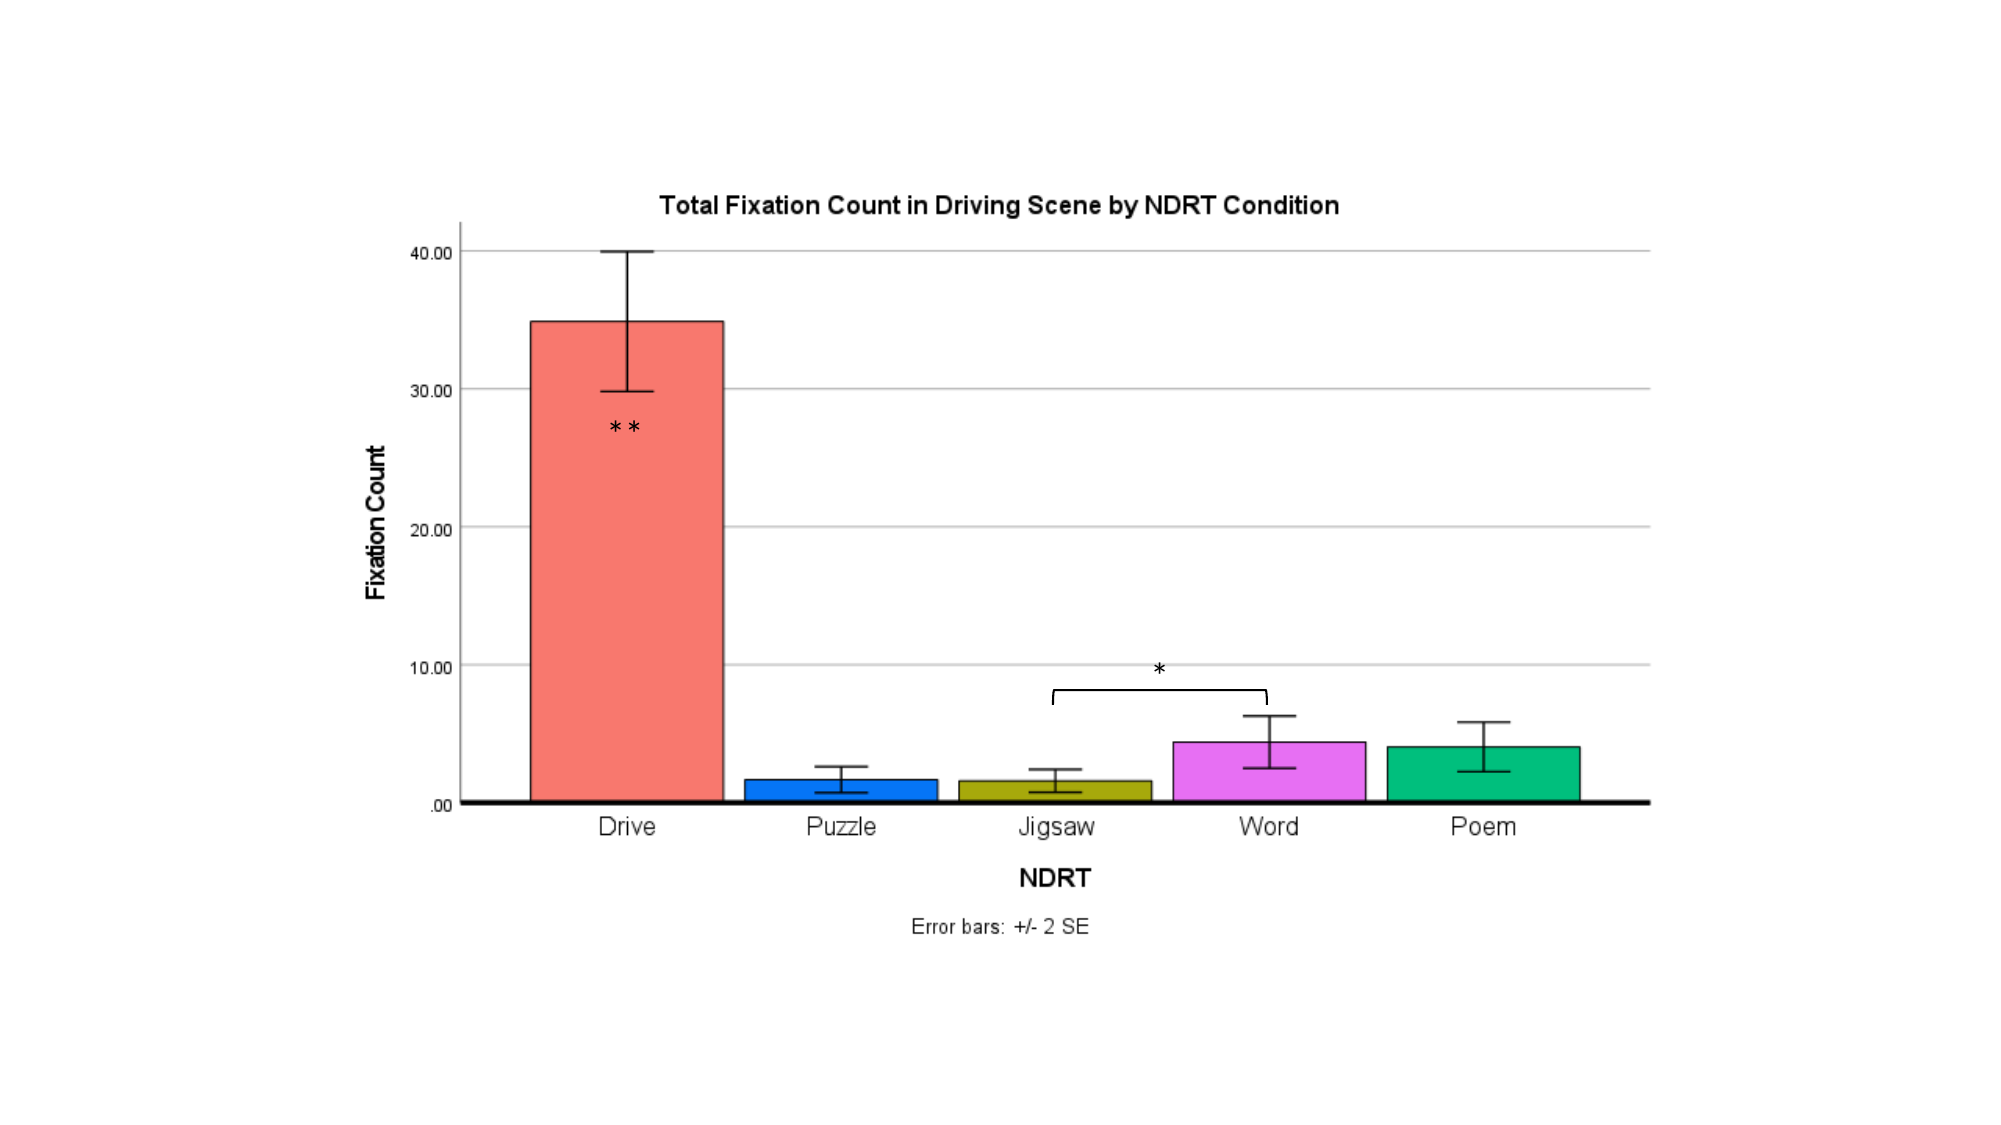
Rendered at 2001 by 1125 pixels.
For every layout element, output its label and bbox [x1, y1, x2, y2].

text_box [1052, 644, 1267, 705]
picture [333, 169, 1667, 956]
